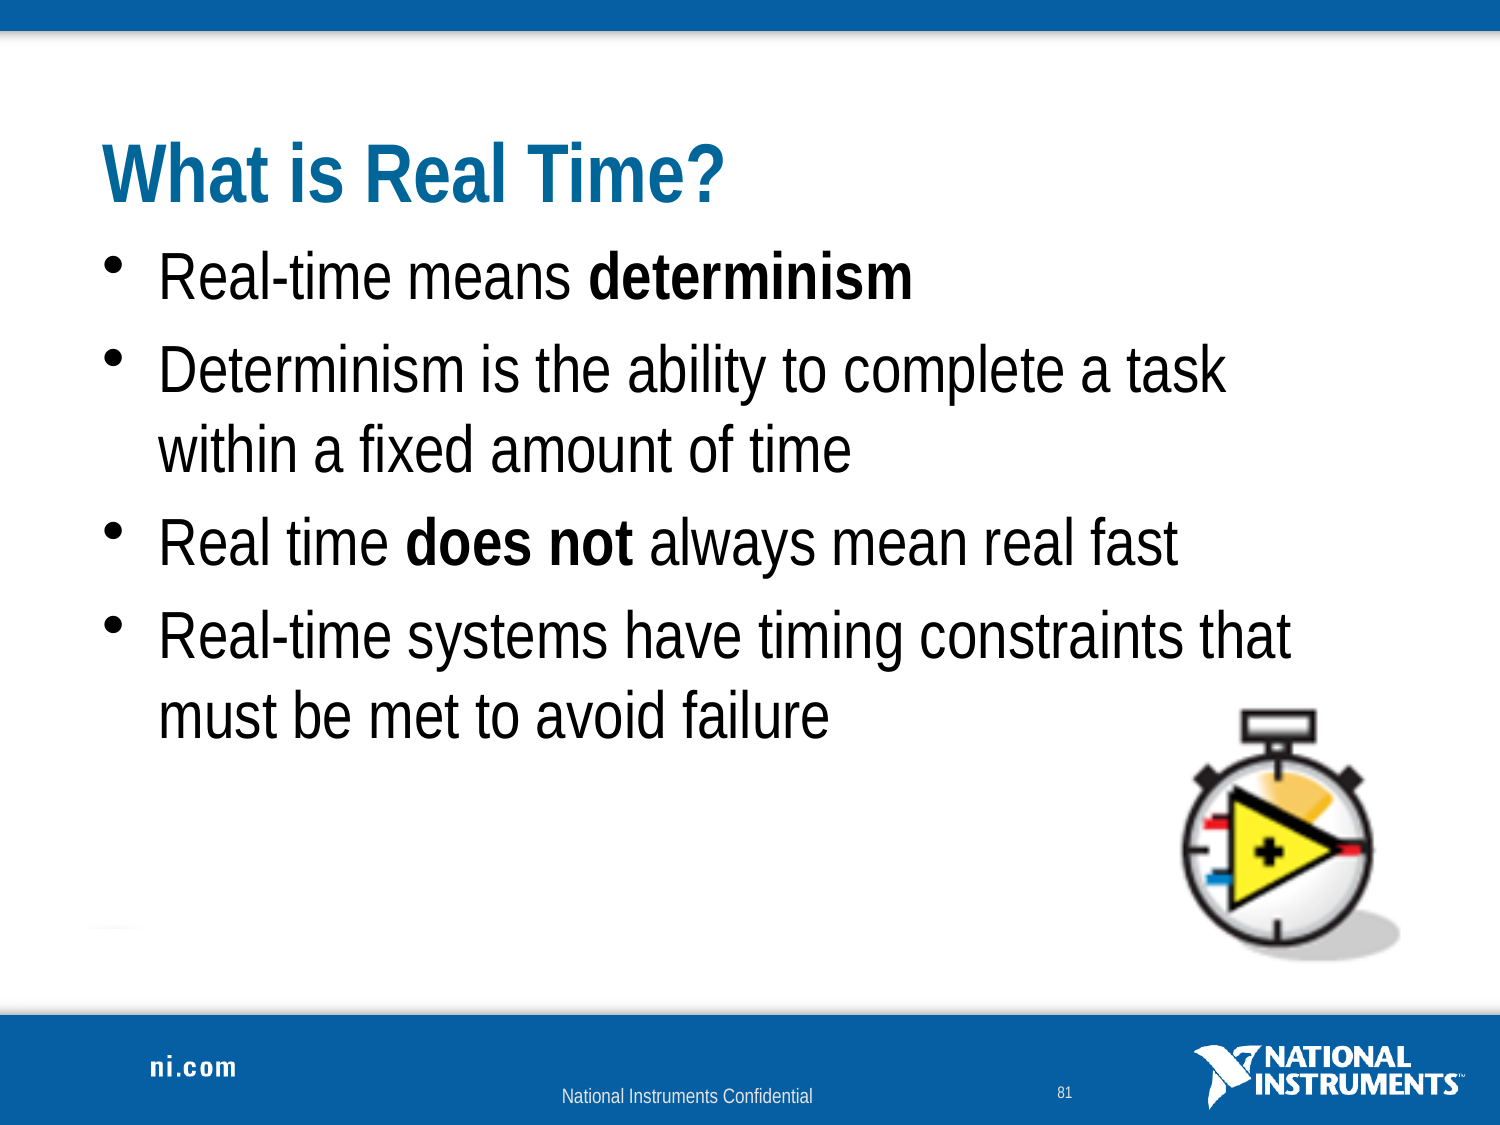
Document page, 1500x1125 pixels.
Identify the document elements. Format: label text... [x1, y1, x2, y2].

title What is Real Time? [87, 74, 1363, 263]
text_box Real-time means determinism Determinism is the ability to complete a task within a fixed amount of time Real time does not always mean real fast Real-time systems have timing constraints that must be met to avoid failure [87, 263, 1363, 888]
picture [0, 0, 1500, 1125]
